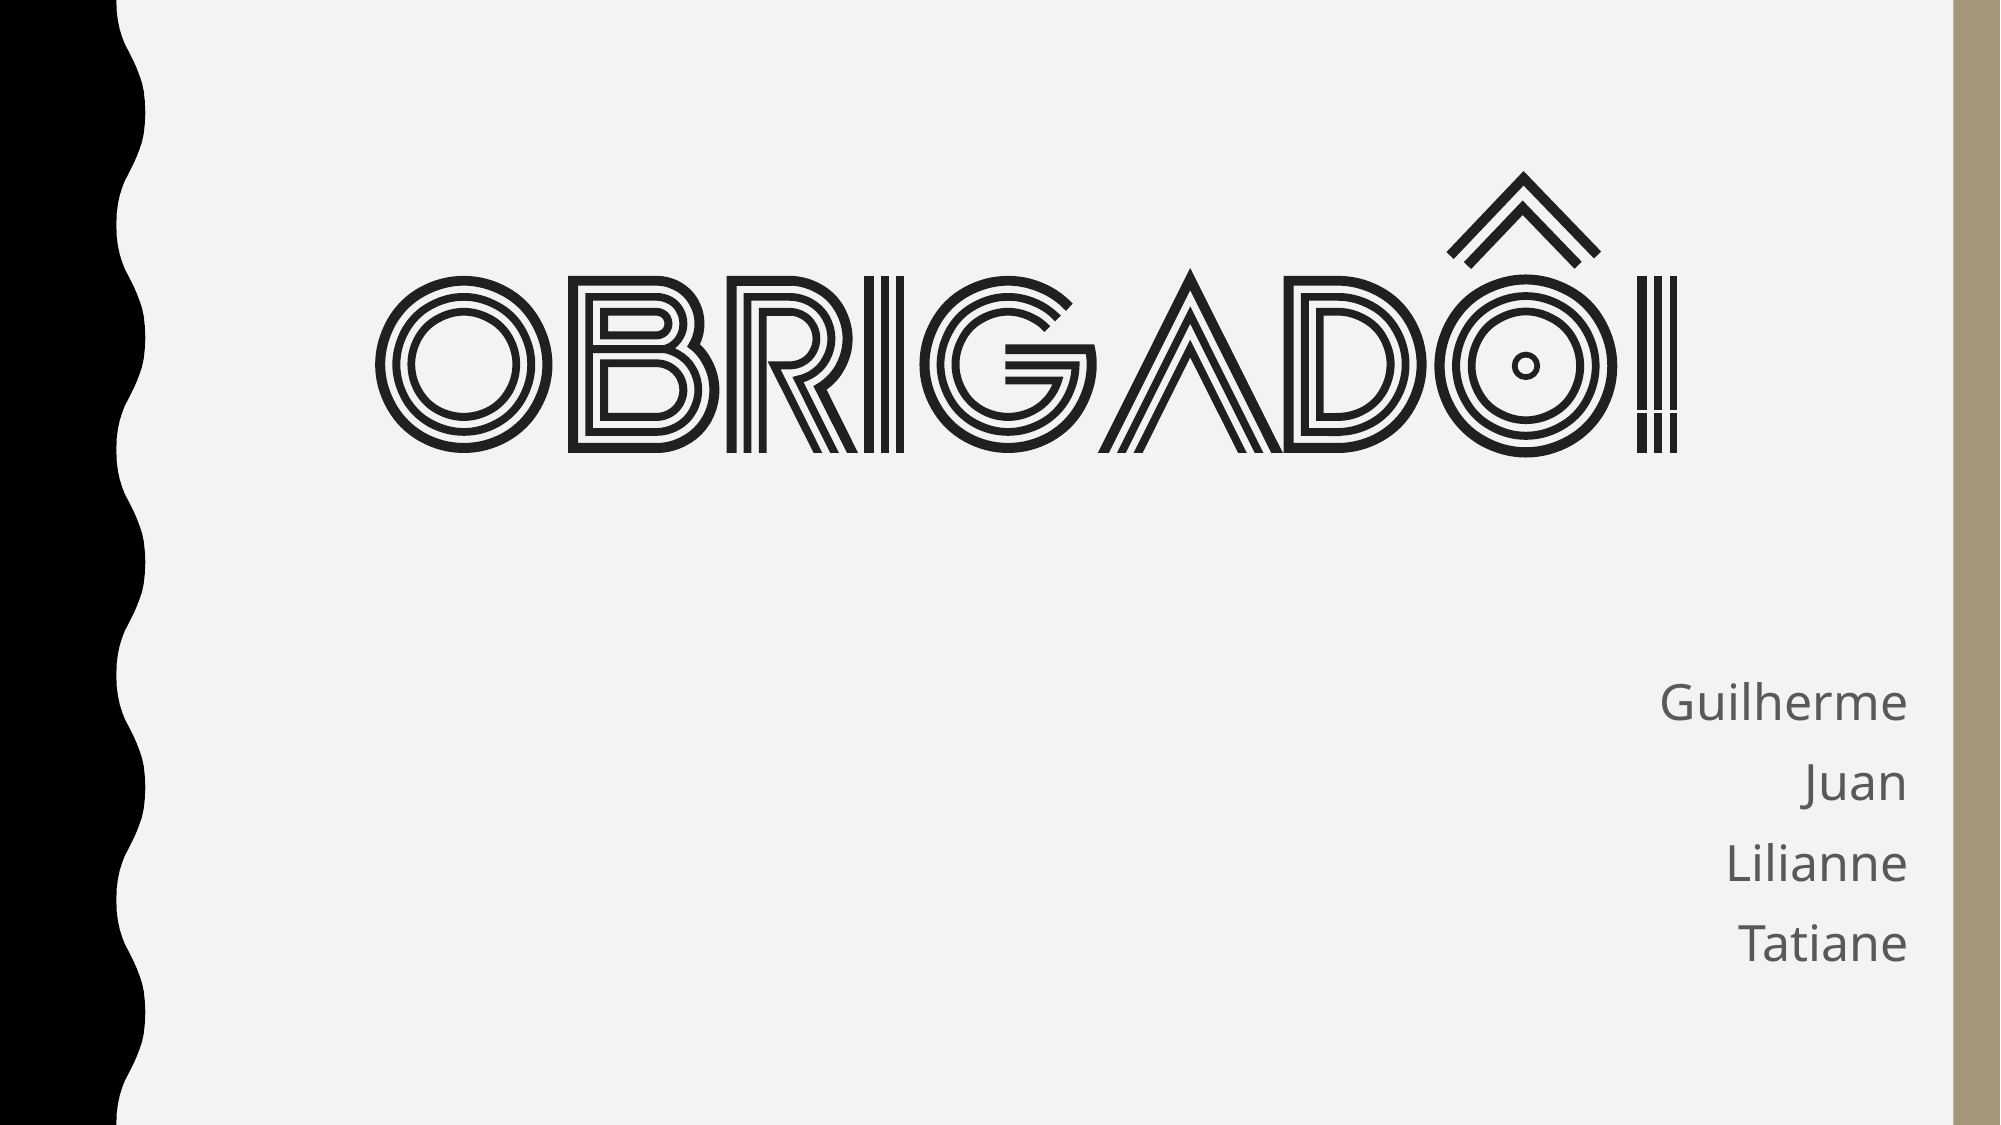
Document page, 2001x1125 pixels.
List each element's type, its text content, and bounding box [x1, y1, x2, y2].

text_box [364, 160, 1689, 469]
list Guilherme Juan Lilianne Tatiane [253, 656, 1924, 1125]
